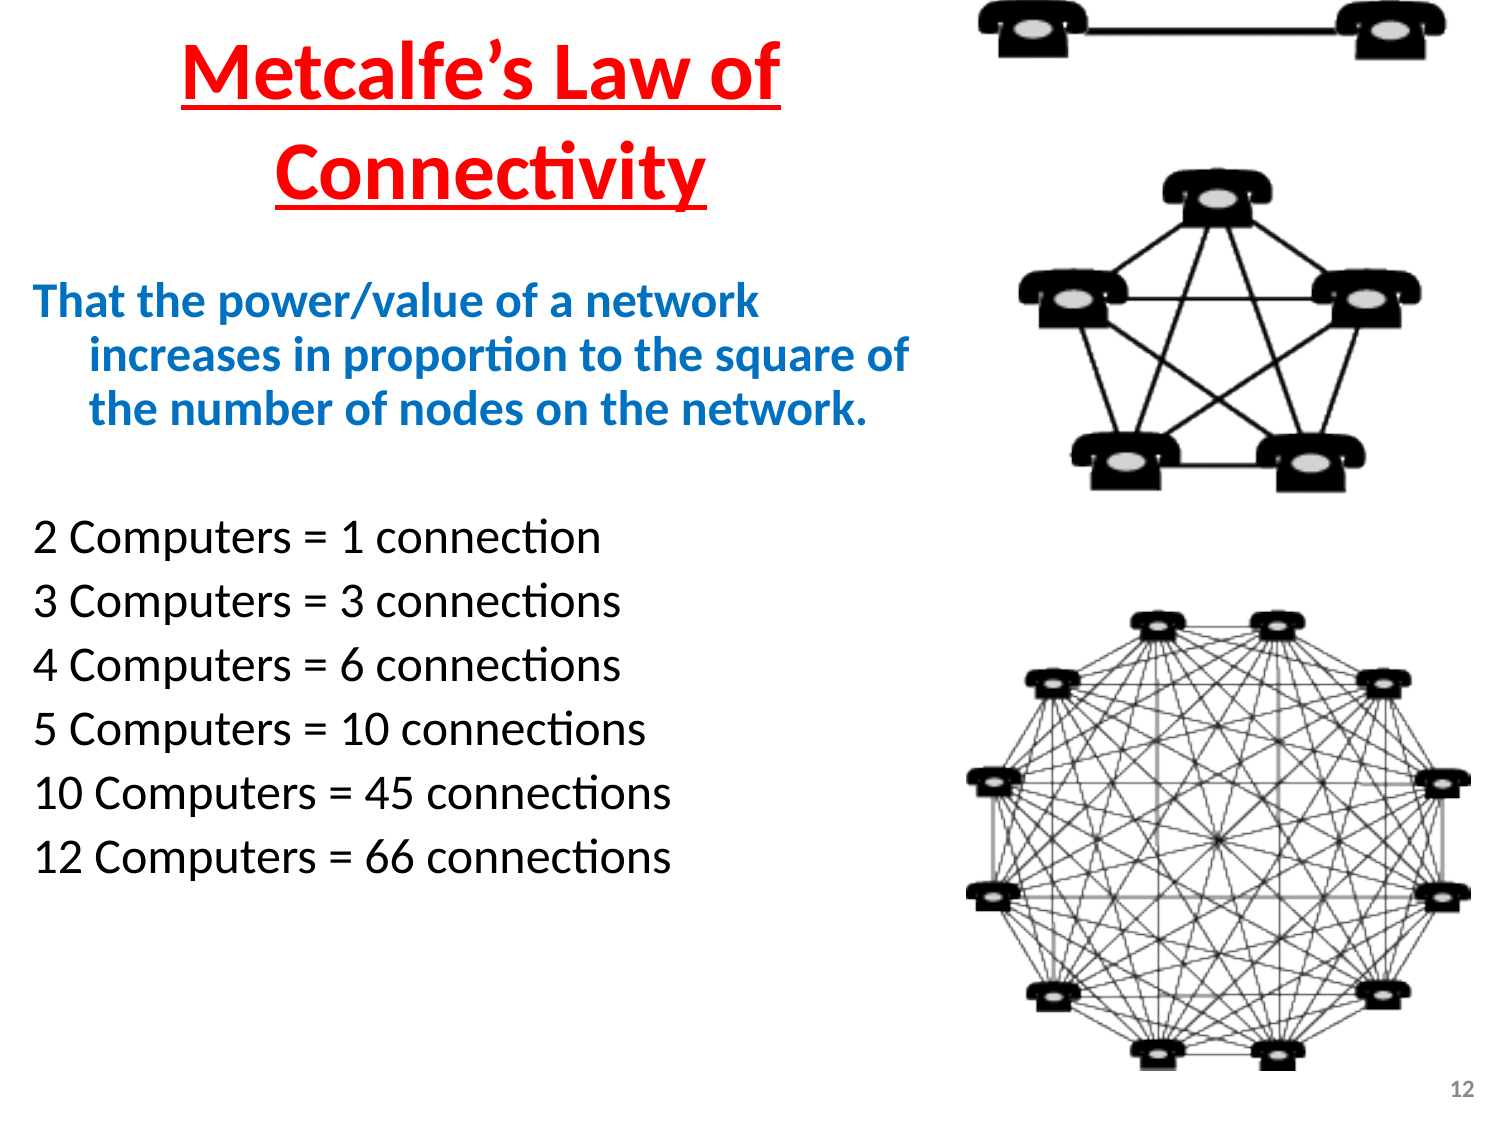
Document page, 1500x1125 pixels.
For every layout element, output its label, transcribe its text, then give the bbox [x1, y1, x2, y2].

list That the power/value of a network increases in proportion to the square of the number of nodes on the network. 2 Computers = 1 connection 3 Computers = 3 connections 4 Computers = 6 connections 5 Computers = 10 connections 10 Computers = 45 connections 12 Computers = 66 connections [17, 267, 960, 1024]
title Metcalfe’s Law of Connectivity [0, 0, 963, 233]
picture [966, 0, 1471, 1071]
